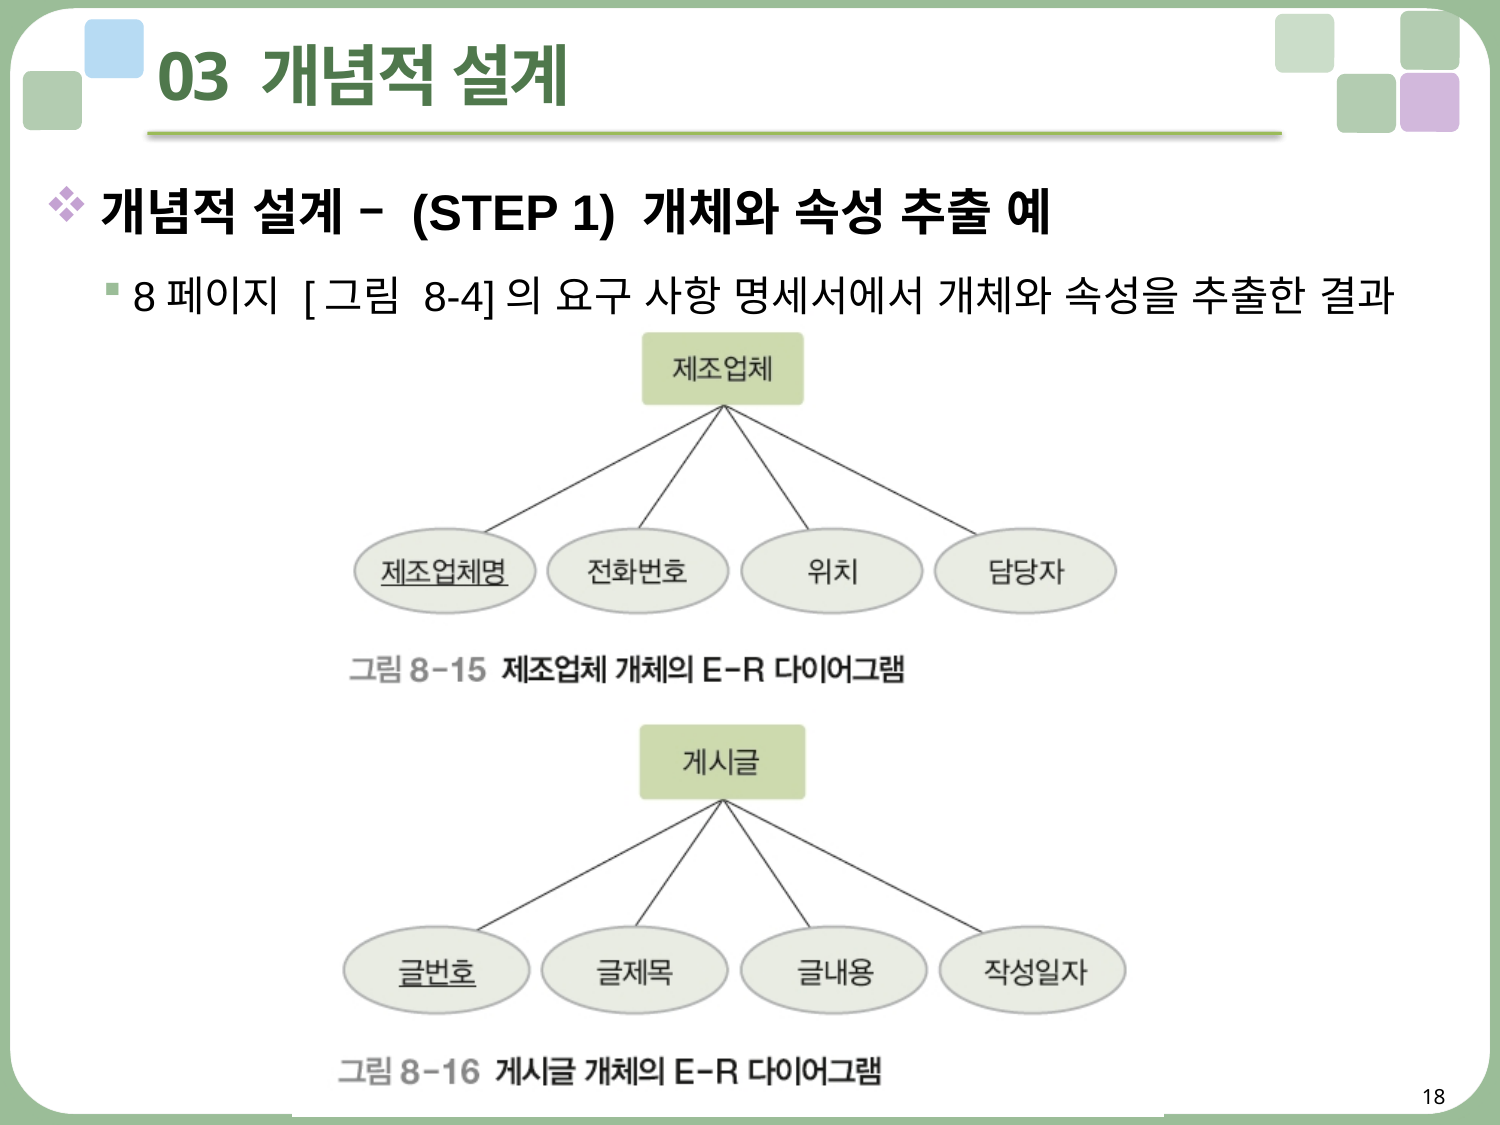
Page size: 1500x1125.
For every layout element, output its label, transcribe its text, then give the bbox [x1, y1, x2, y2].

picture [0, 0, 1500, 1125]
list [328, 288, 1142, 684]
text_box 개념적 설계 – (STEP 1) 개체와 속성 추출 예 8페이지 [그림 8-4]의 요구 사항 명세서에서 개체와 속성을 추출한 결과 [29, 172, 1500, 1083]
title 03 개념적 설계 [142, 25, 1459, 123]
